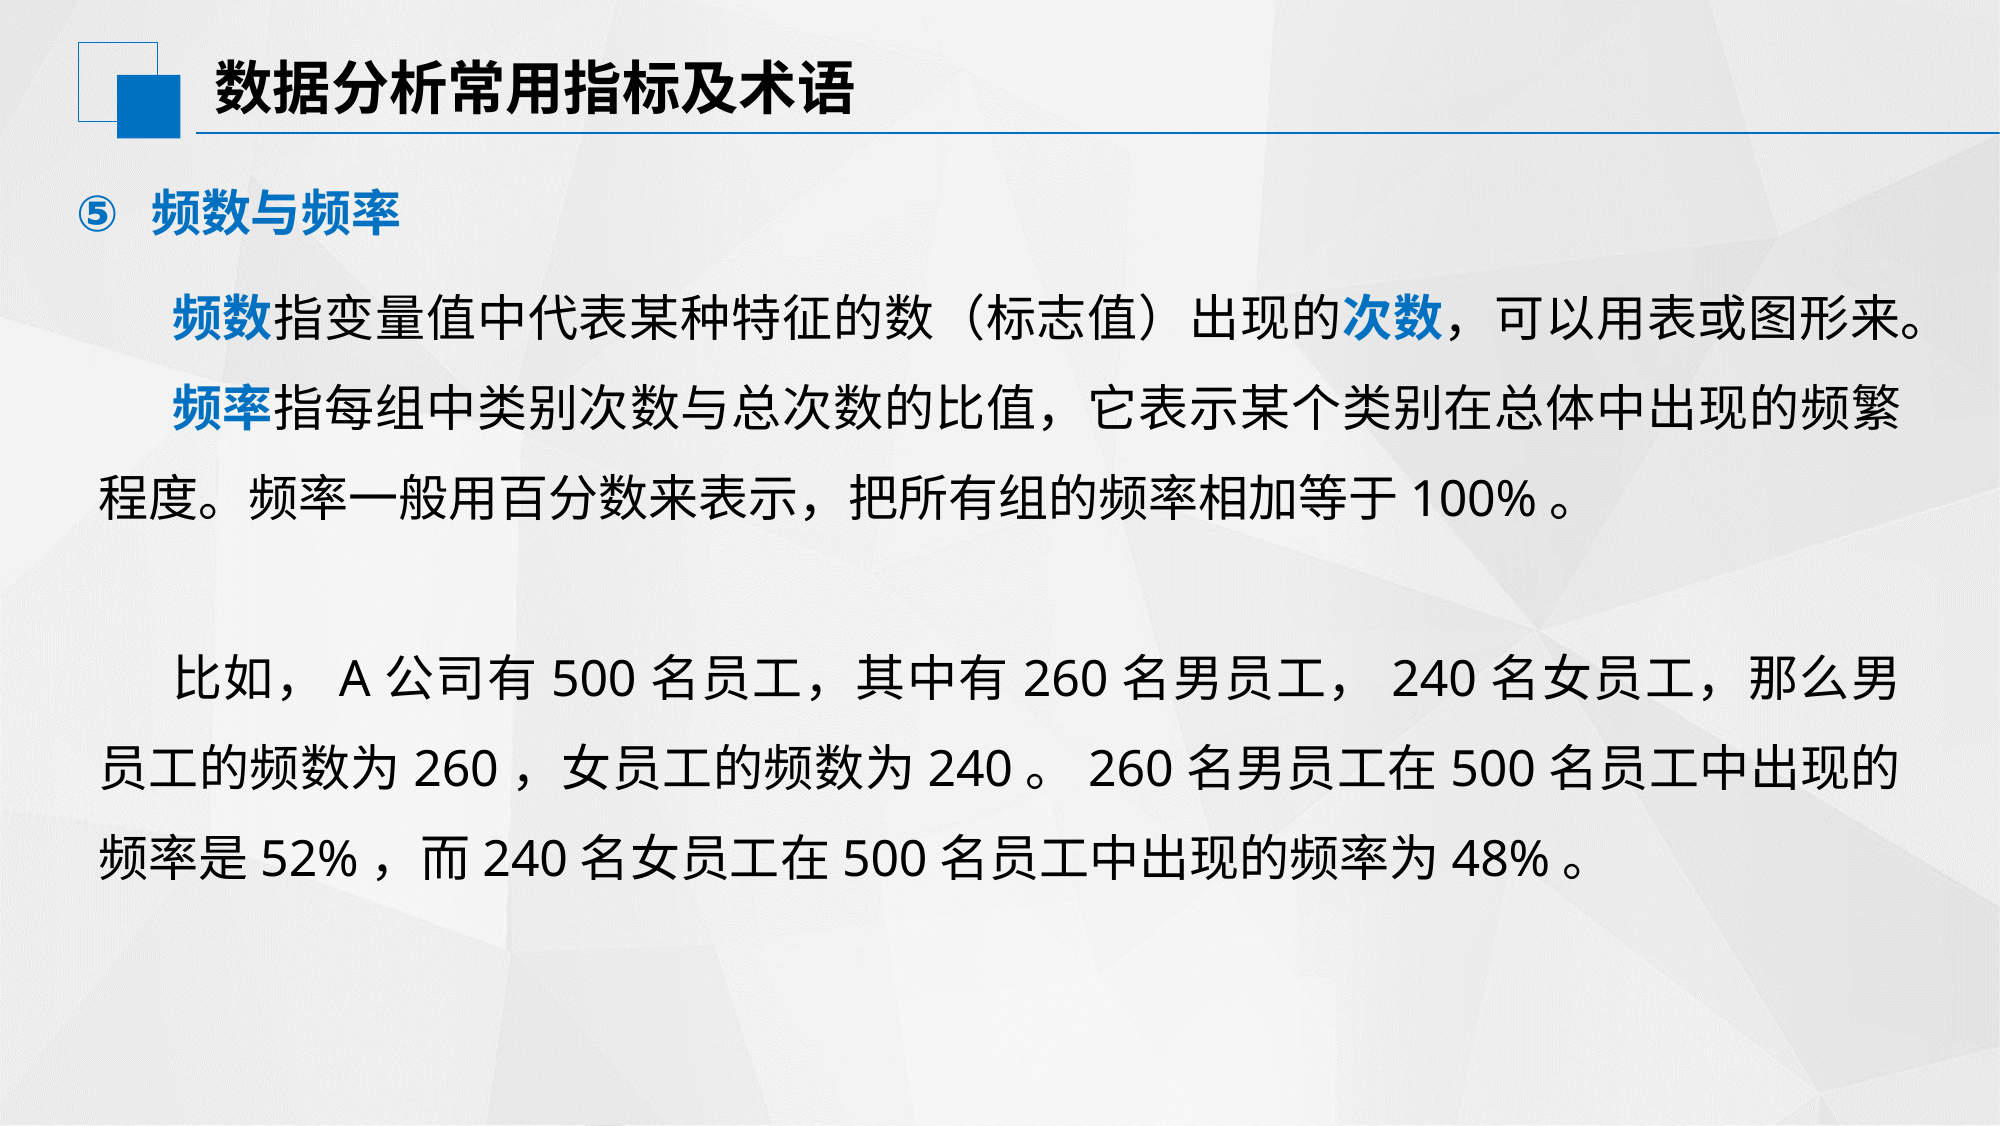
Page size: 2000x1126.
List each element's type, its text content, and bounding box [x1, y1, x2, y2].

text_box 频数指变量值中代表某种特征的数（标志值）出现的次数，可以用表或图形来。 频率指每组中类别次数与总次数的比值，它表示某个类别在总体中出现的频繁程度。频率一般用百分数来表示，把所有组的频率相加等于100%。 比如，A公司有500名员工，其中有260名男员工，240名女员工，那么男员工的频数为260，女员工的频数为240。260名男员工在500名员工中出现的频率是52%，而240名女员工在500名员工中出现的频率为48%。 [83, 249, 1916, 985]
picture [0, 0, 2000, 1126]
text_box 频数与频率 [61, 173, 922, 249]
title 数据分析常用指标及术语 [194, 42, 988, 130]
